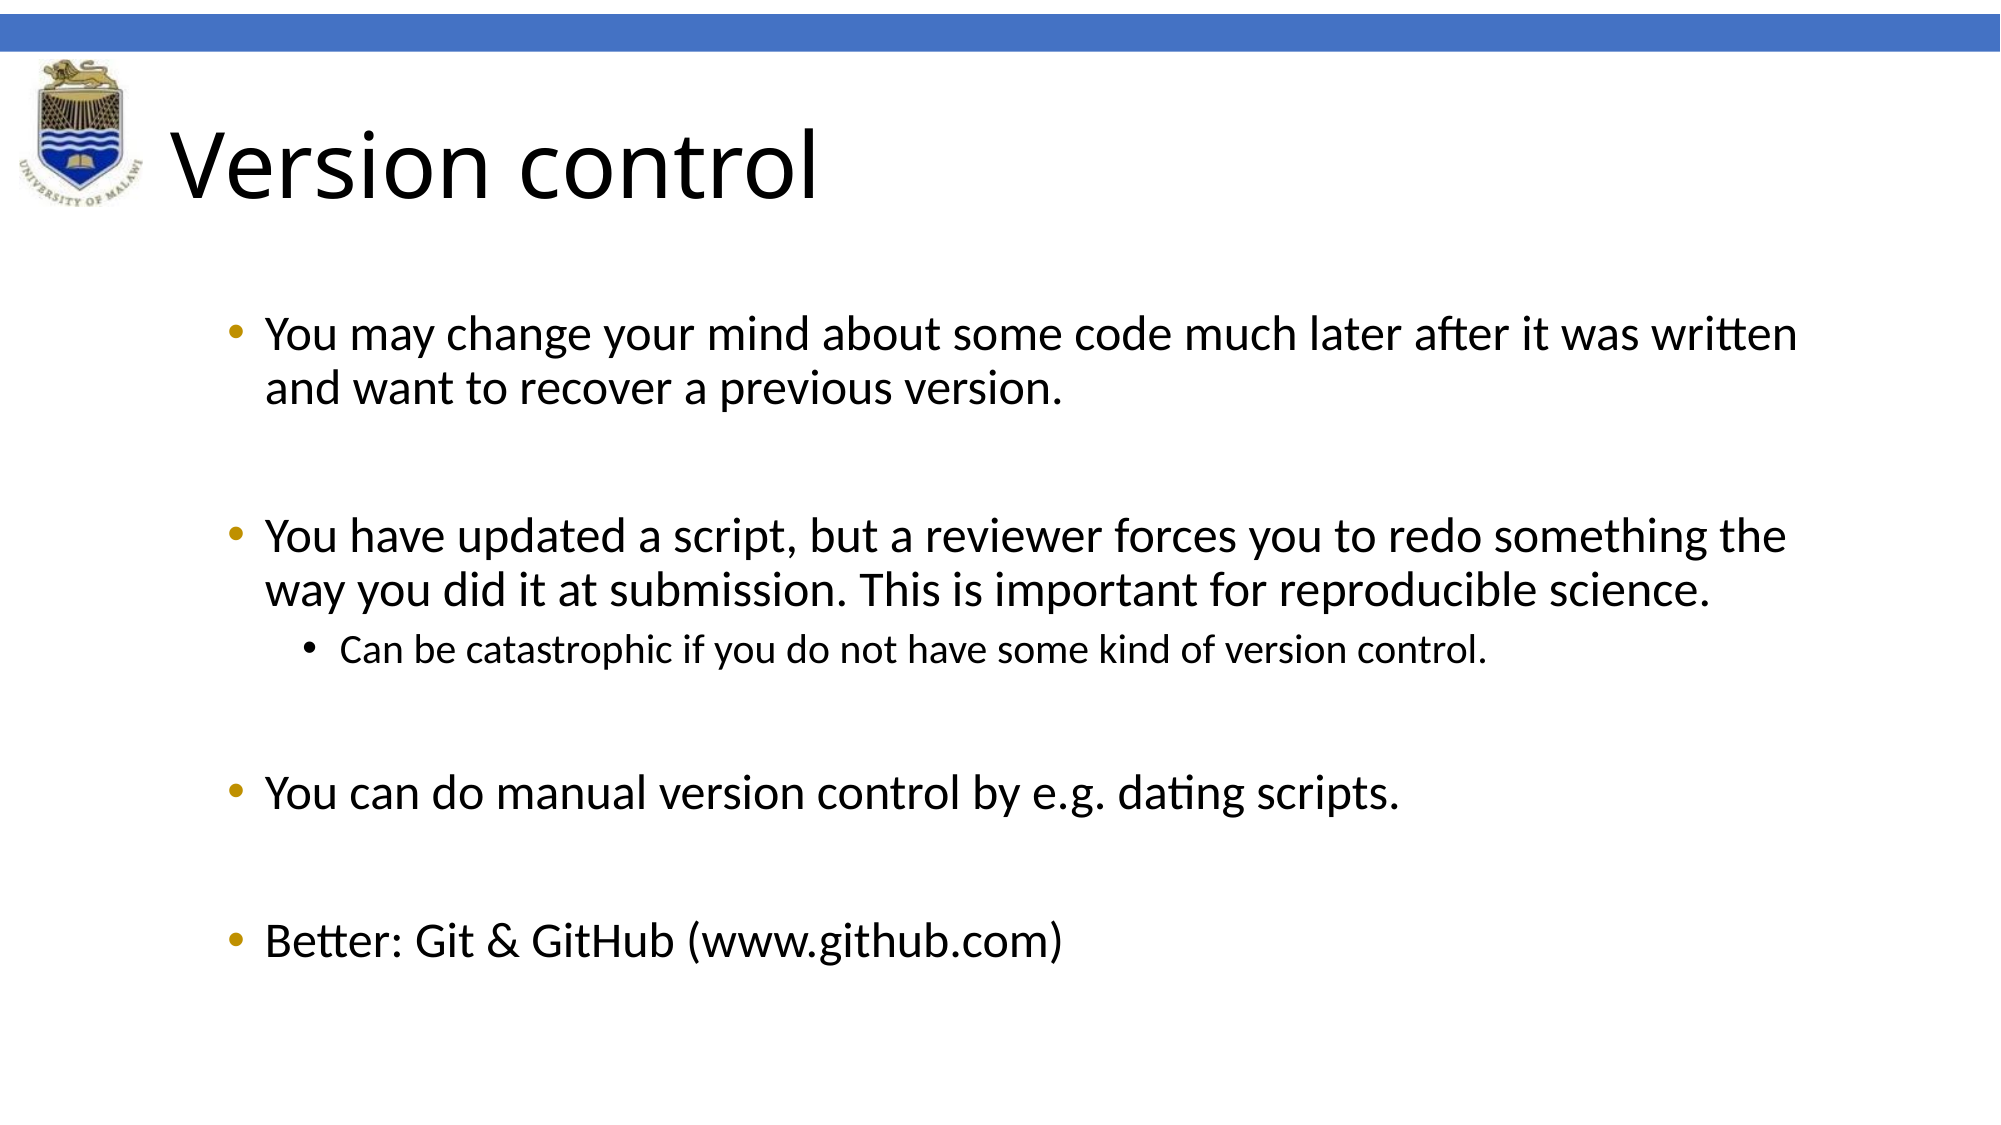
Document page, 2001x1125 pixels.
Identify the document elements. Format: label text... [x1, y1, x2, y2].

picture [19, 59, 143, 207]
title Version control [155, 59, 1851, 278]
